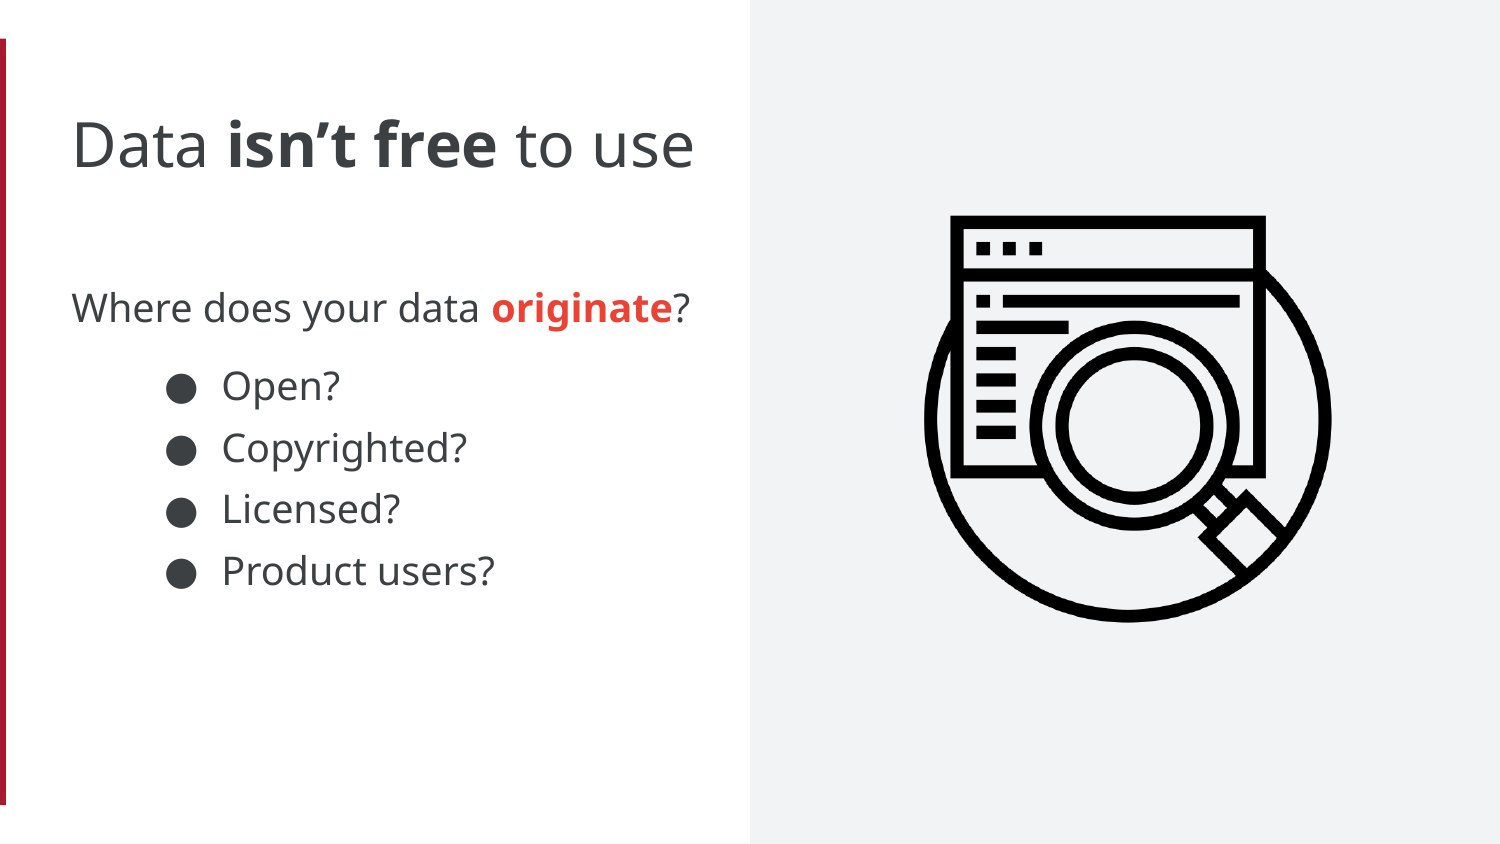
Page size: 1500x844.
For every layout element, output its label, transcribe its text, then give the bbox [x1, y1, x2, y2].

list Where does your data originate? Open? Copyrighted? Licensed? Product users? [56, 253, 721, 616]
picture [882, 208, 1373, 635]
title Data isn’t free to use [56, 99, 1336, 188]
